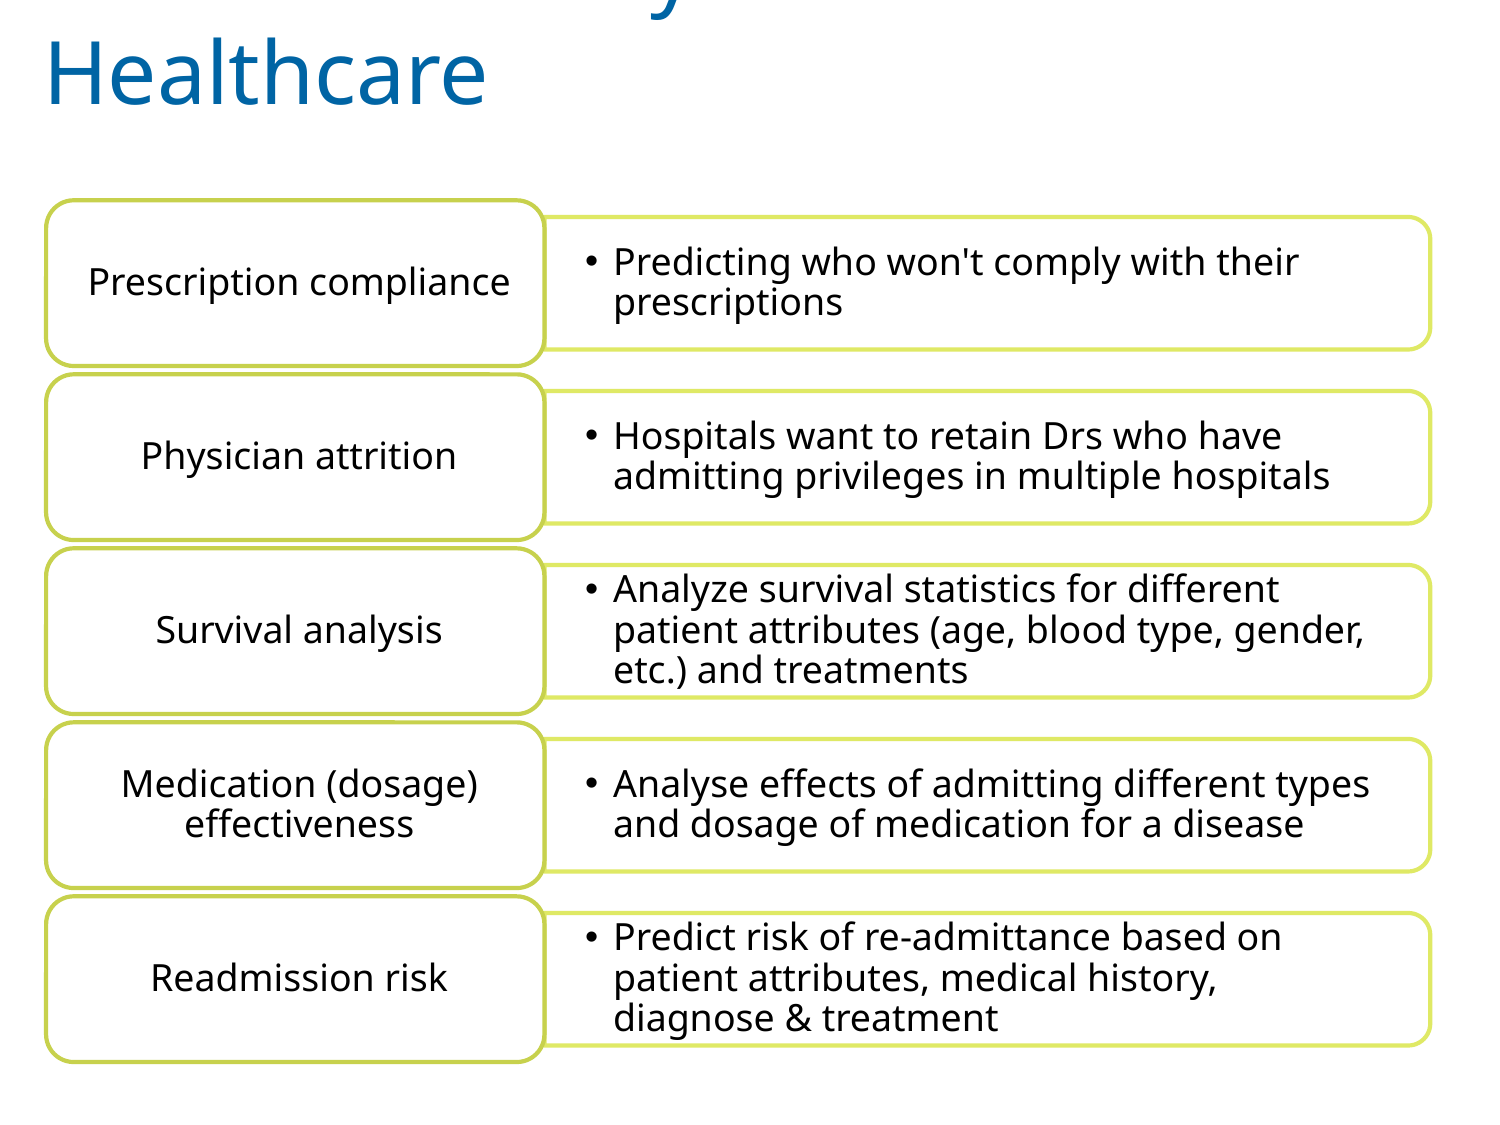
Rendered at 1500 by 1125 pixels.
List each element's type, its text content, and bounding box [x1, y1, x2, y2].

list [45, 199, 1431, 1063]
title Predictive Analytics Use Case - Healthcare [28, 49, 1500, 137]
